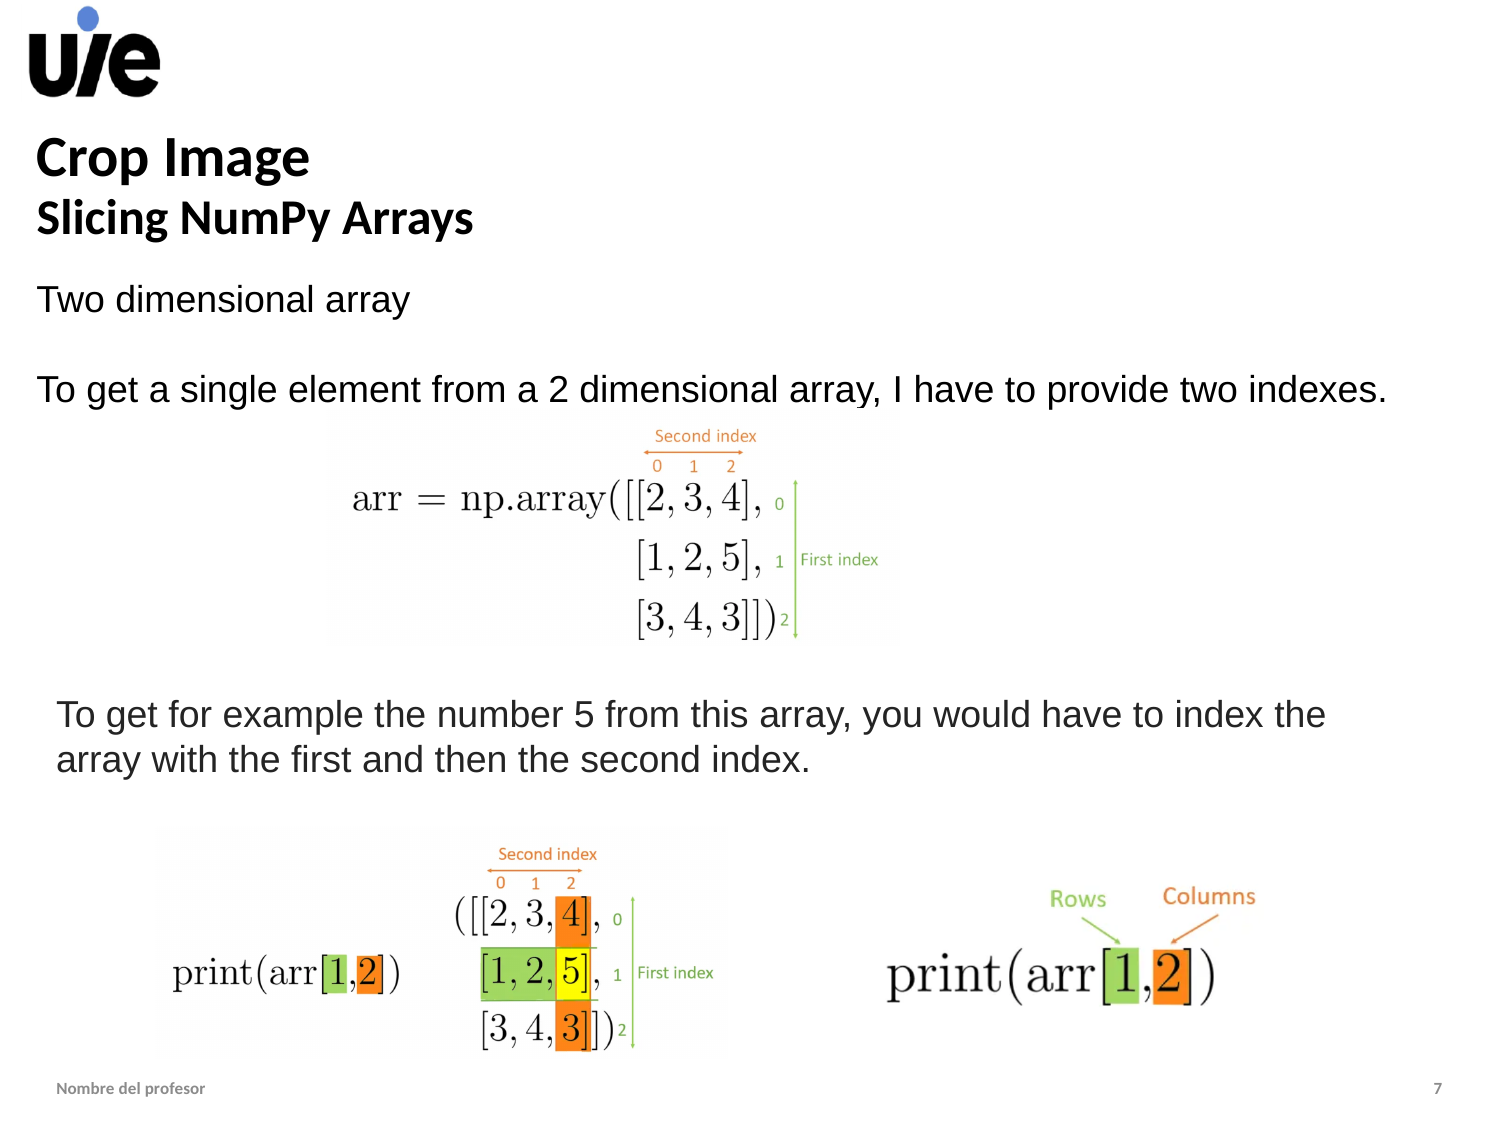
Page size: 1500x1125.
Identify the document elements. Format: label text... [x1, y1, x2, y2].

slide_number 7 [1352, 1057, 1458, 1118]
picture [326, 408, 900, 646]
slide_number Nombre del profesor [41, 1057, 392, 1118]
picture [154, 826, 729, 1059]
title Crop Image [21, 115, 1479, 185]
picture [21, 4, 165, 102]
text_box Two dimensional array To get a single element from a 2 dimensional array, I have to provide two indexes. [21, 267, 1440, 508]
list Slicing NumPy Arrays [21, 185, 1479, 244]
picture [787, 848, 1314, 1037]
text_box To get for example the number 5 from this array, you would have to index the array with the first and then the second index. [41, 683, 1399, 788]
